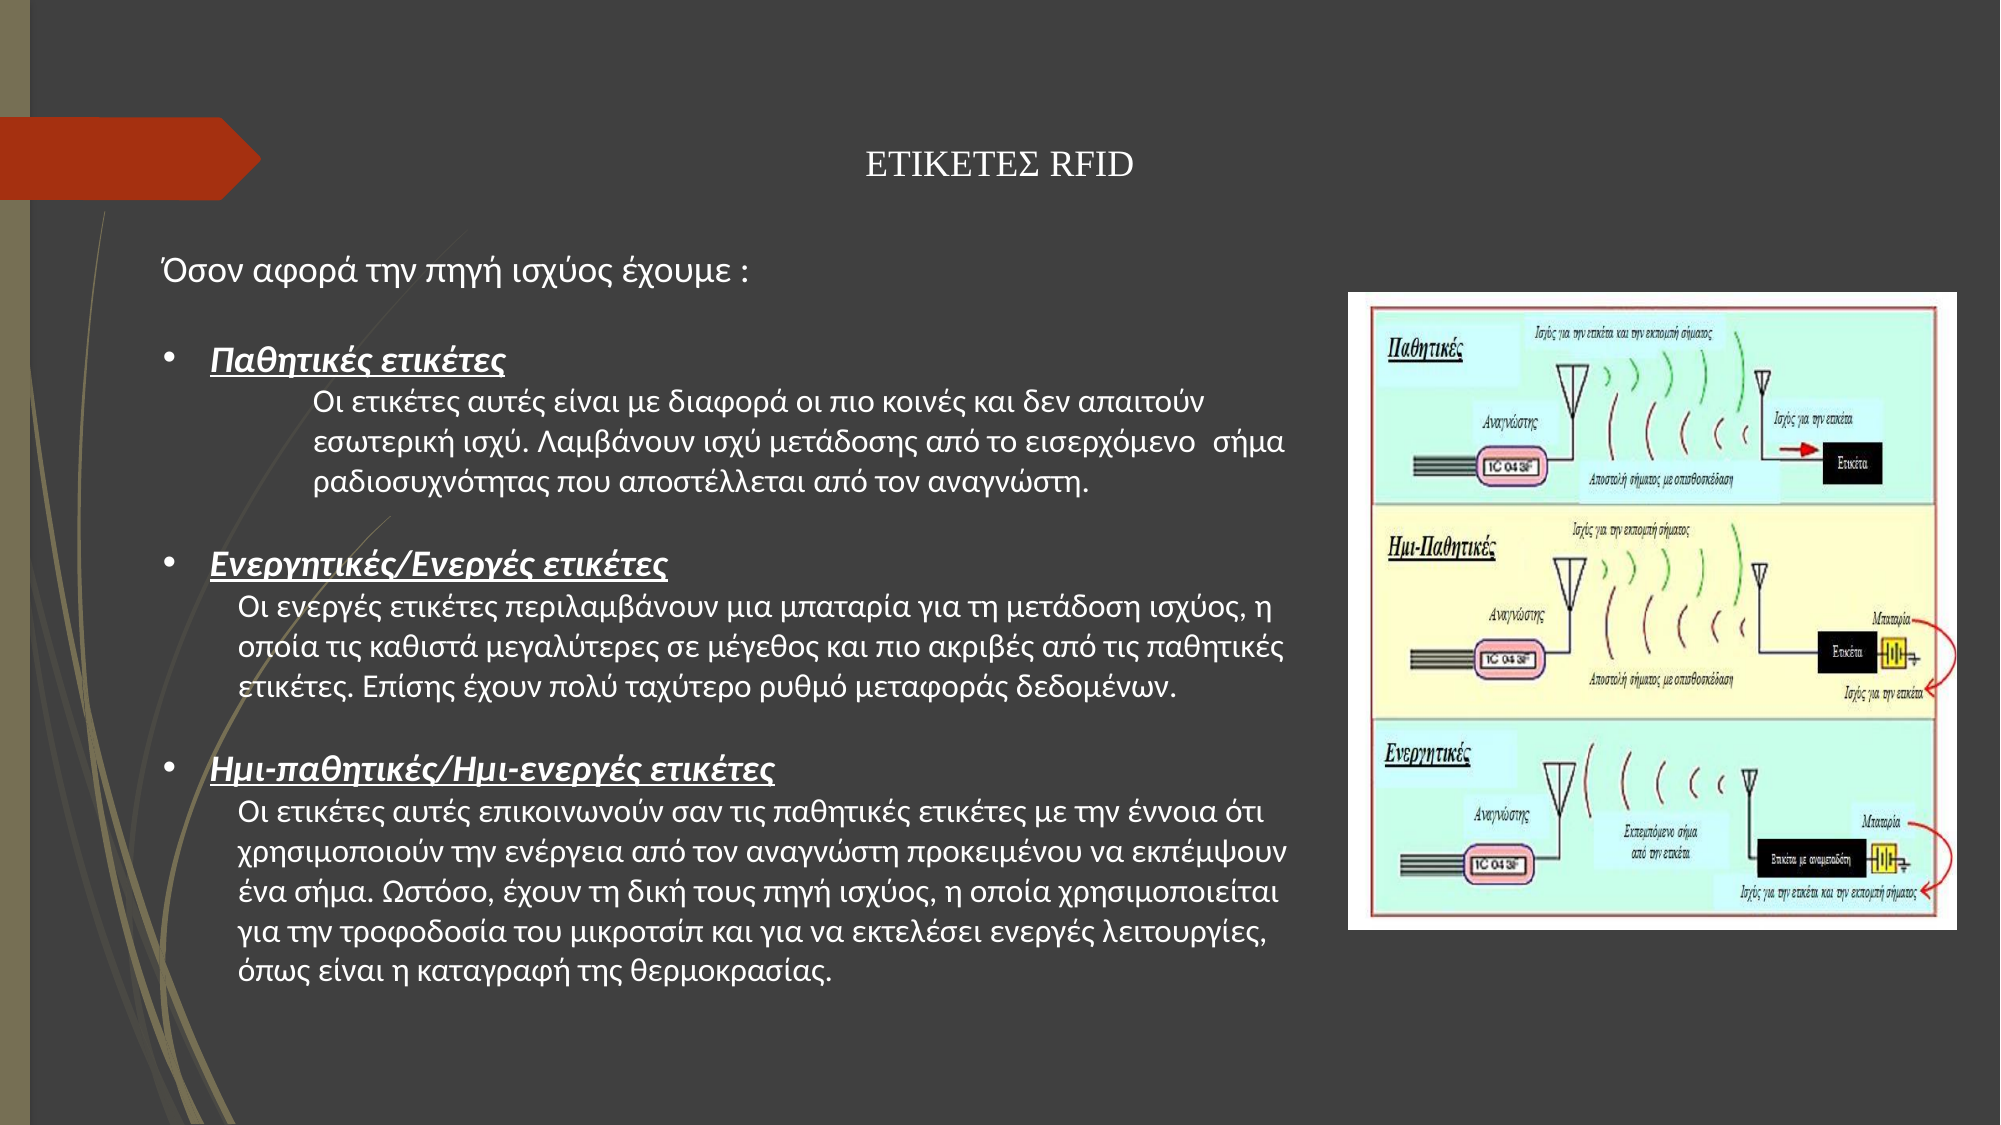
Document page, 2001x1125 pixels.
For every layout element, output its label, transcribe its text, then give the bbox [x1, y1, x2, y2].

text_box Όσον αφορά την πηγή ισχύος έχουμε : Παθητικές ετικέτες Οι ετικέτες αυτές είναι με διαφορά οι πιο κοινές και δεν απαιτούν εσωτερική ισχύ. Λαμβάνουν ισχύ μετάδοσης από το εισερχόμενο σήμα ραδιοσυχνότητας που αποστέλλεται από τον αναγνώστη. Ενεργητικές/Ενεργές ετικέτες Οι ενεργές ετικέτες περιλαμβάνουν μια μπαταρία για τη μετάδοση ισχύος, η οποία τις καθιστά μεγαλύτερες σε μέγεθος και πιο ακριβές από τις παθητικές ετικέτες. Επίσης έχουν πολύ ταχύτερο ρυθμό μεταφοράς δεδομένων. Ημι-παθητικές/Ημι-ενεργές ετικέτες Οι ετικέτες αυτές επικοινωνούν σαν τις παθητικές ετικέτες με την έννοια ότι χρησιμοποιούν την ενέργεια από τον αναγνώστη προκειμένου να εκπέμψουν ένα σήμα. Ωστόσο, έχουν τη δική τους πηγή ισχύος, η οποία χρησιμοποιείται για την τροφοδοσία του μικροτσίπ και για να εκτελέσει ενεργές λειτουργίες, όπως είναι η καταγραφή της θερμοκρασίας. [148, 237, 1309, 1086]
picture [1348, 292, 1957, 930]
text_box ΕΤΙΚΕΤΕΣ RFID [691, 131, 1309, 237]
